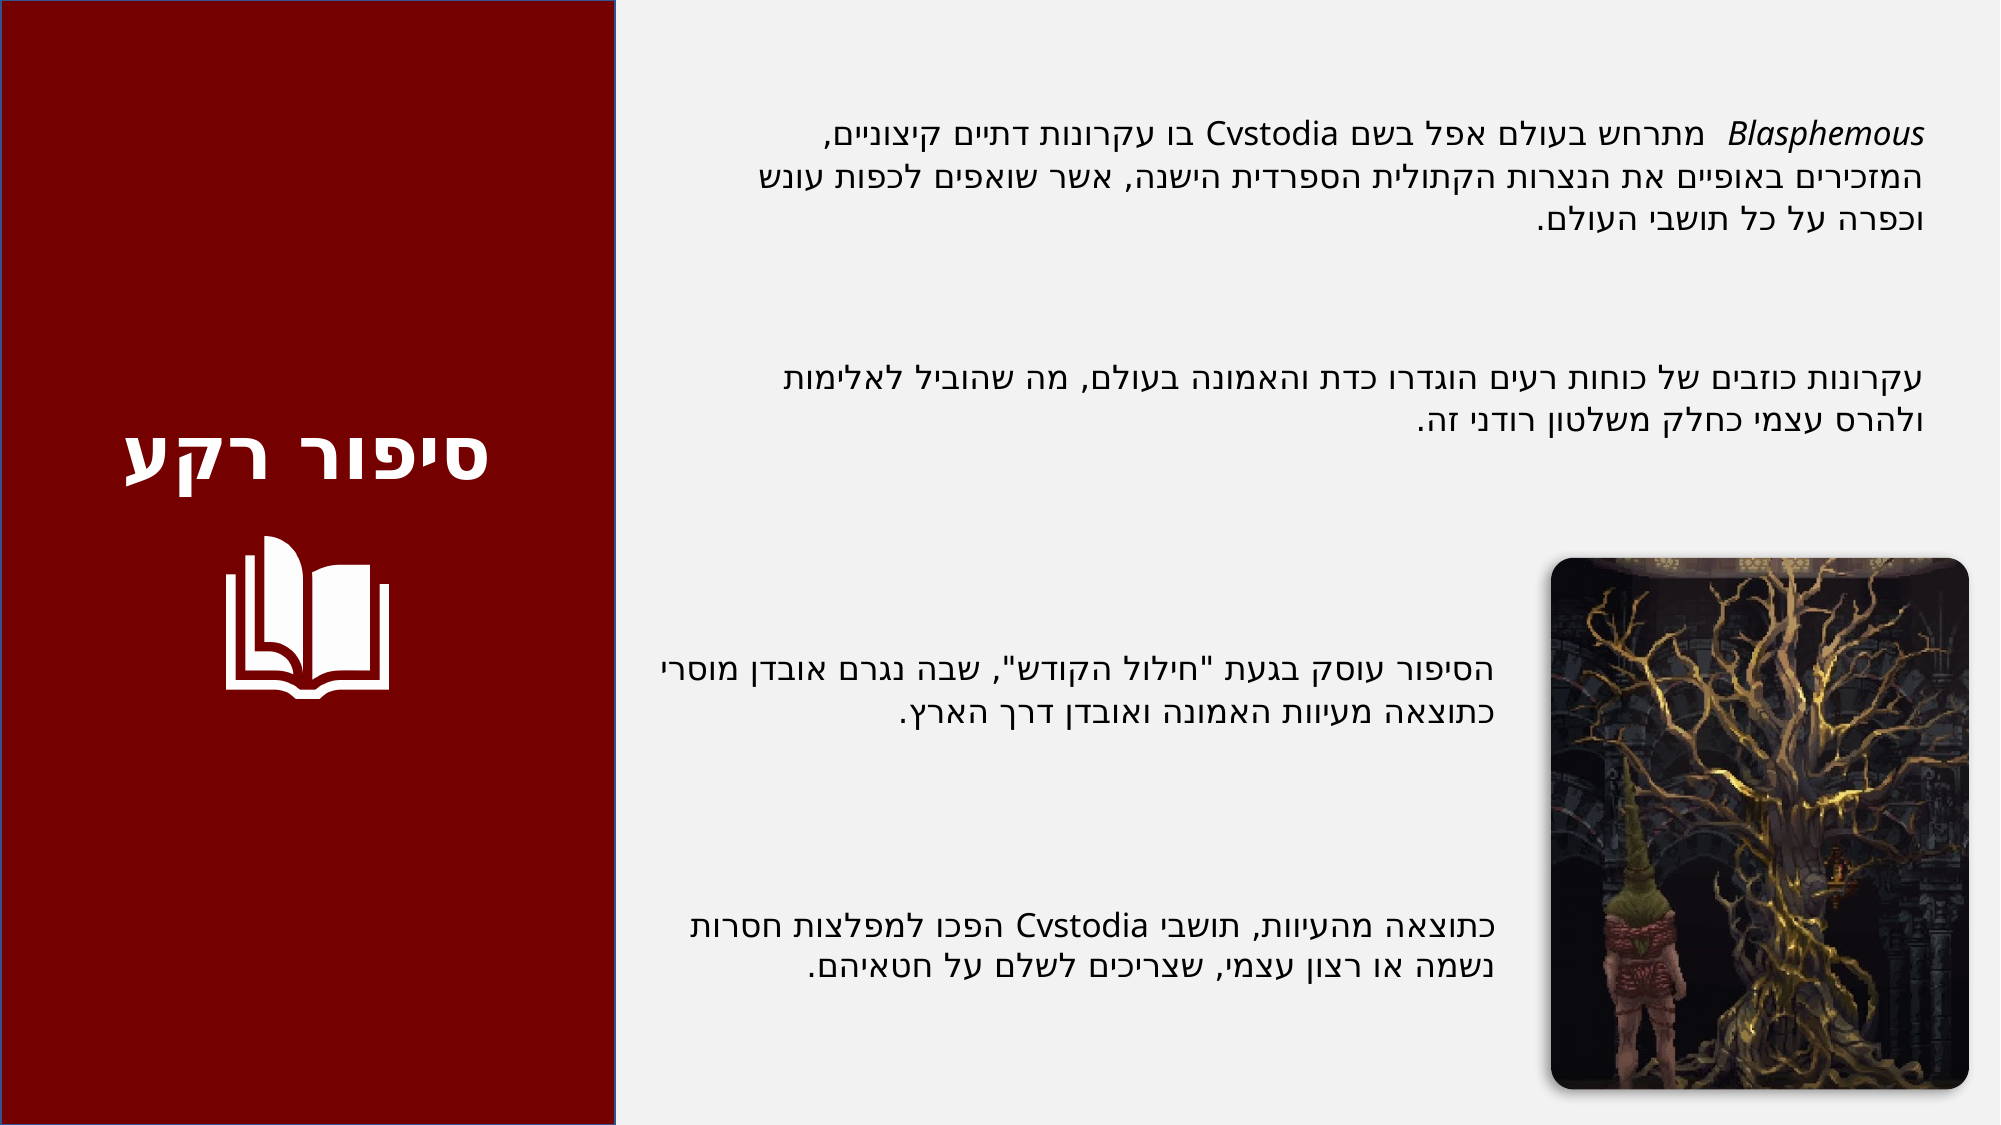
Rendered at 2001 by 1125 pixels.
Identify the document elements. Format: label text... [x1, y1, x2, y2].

list Blasphemous מתרחש בעולם אפל בשם Cvstodia בו עקרונות דתיים קיצוניים, המזכירים באופיים את הנצרות הקתולית הספרדית הישנה, אשר שואפים לכפות עונש וכפרה על כל תושבי העולם. [687, 101, 1941, 243]
text_box עקרונות כוזבים של כוחות רעים הוגדרו כדת והאמונה בעולם, מה שהוביל לאלימות ולהרס עצמי כחלק משלטון רודני זה. [671, 345, 1941, 456]
text_box הסיפור עוסק בגעת "חילול הקודש", שבה נגרם אובדן מוסרי כתוצאה מעיוות האמונה ואובדן דרך הארץ. [633, 637, 1512, 747]
text_box סיפור רקע [68, 374, 546, 537]
picture [226, 536, 389, 699]
text_box [0, 0, 616, 1125]
picture [1551, 557, 1969, 1090]
text_box כתוצאה מהעיוות, תושבי Cvstodia הפכו למפלצות חסרות נשמה או רצון עצמי, שצריכים לשלם על חטאיהם. [633, 896, 1512, 992]
